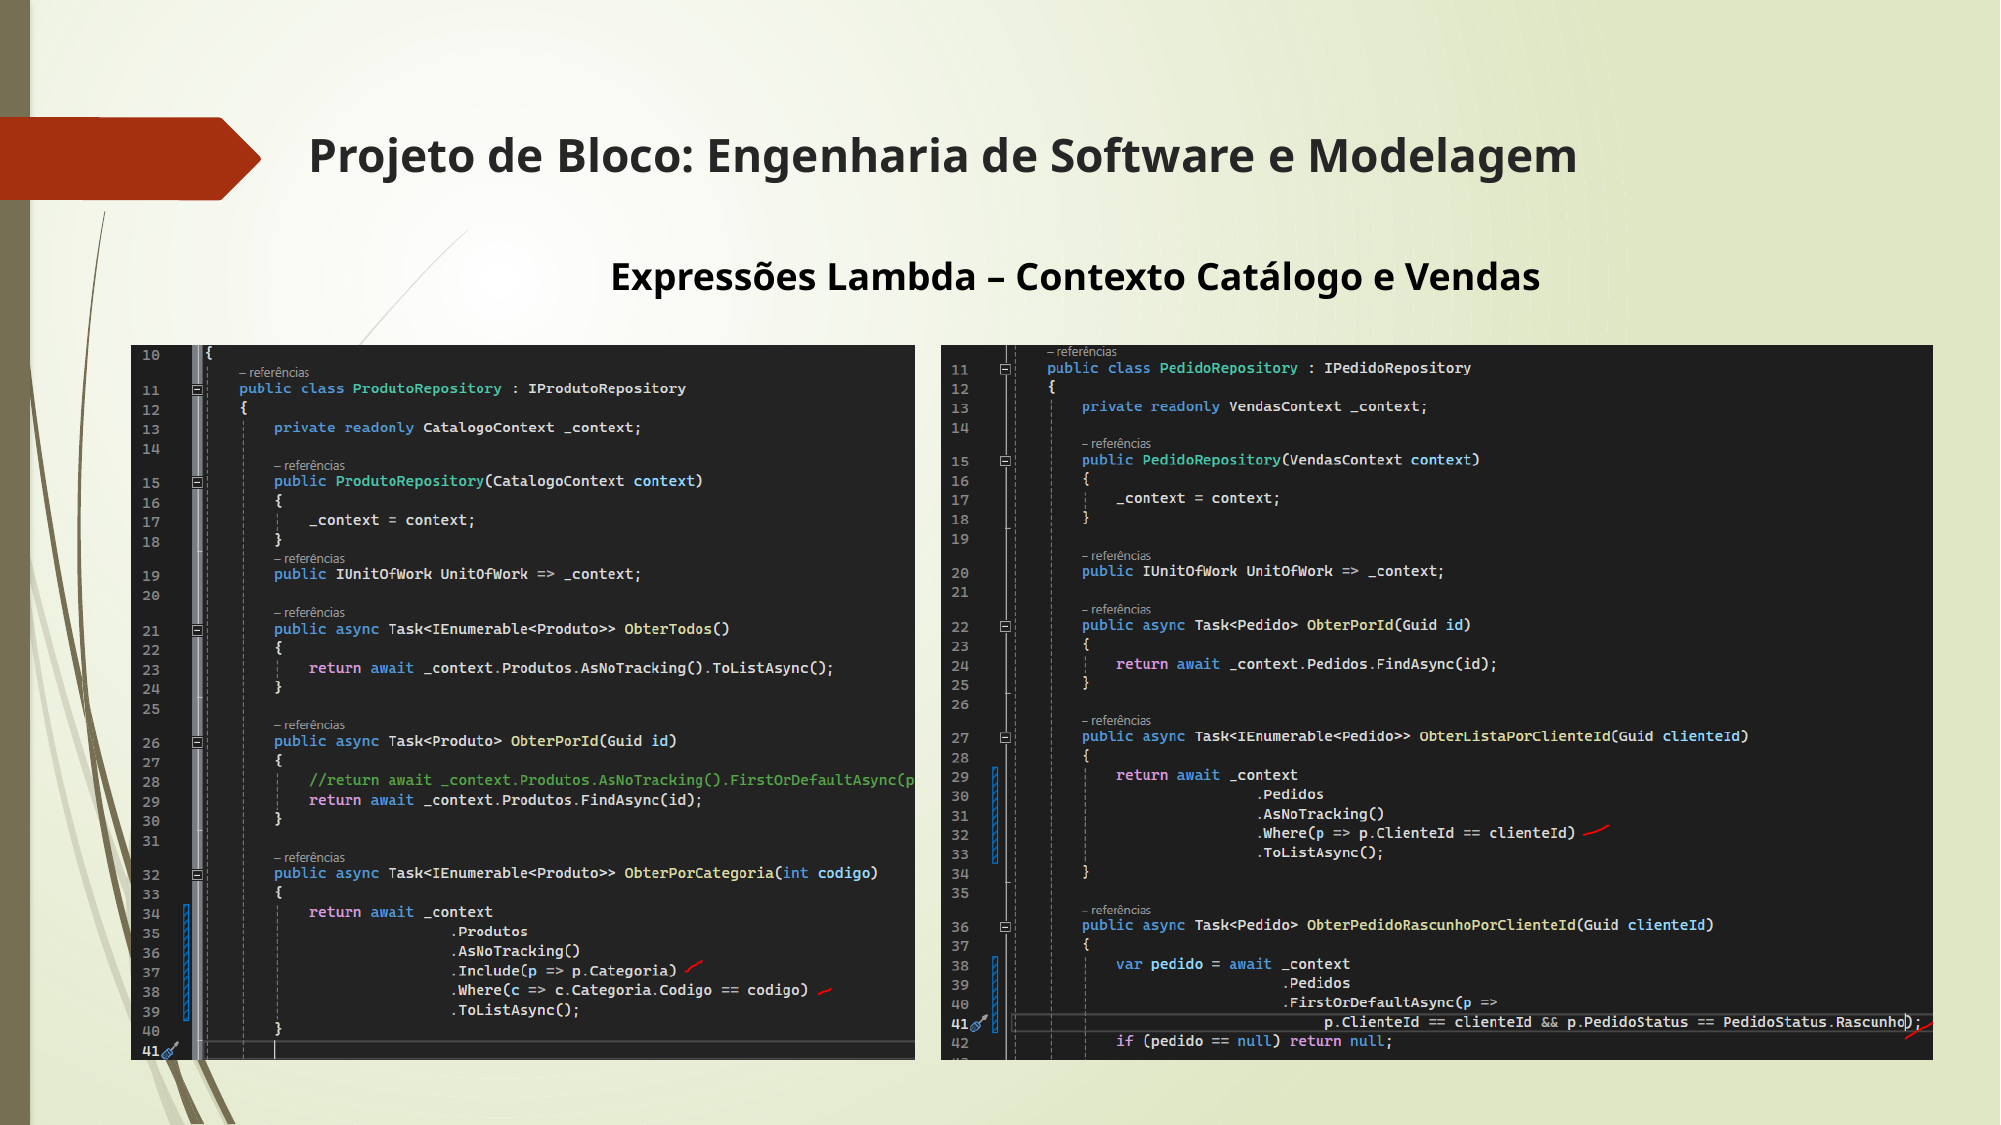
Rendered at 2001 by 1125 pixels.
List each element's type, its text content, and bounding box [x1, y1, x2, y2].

title Projeto de Bloco: Engenharia de Software e Modelagem [293, 118, 1777, 222]
text_box Expressões Lambda – Contexto Catálogo e Vendas [595, 245, 1557, 305]
picture [941, 345, 1934, 1060]
picture [131, 345, 915, 1061]
